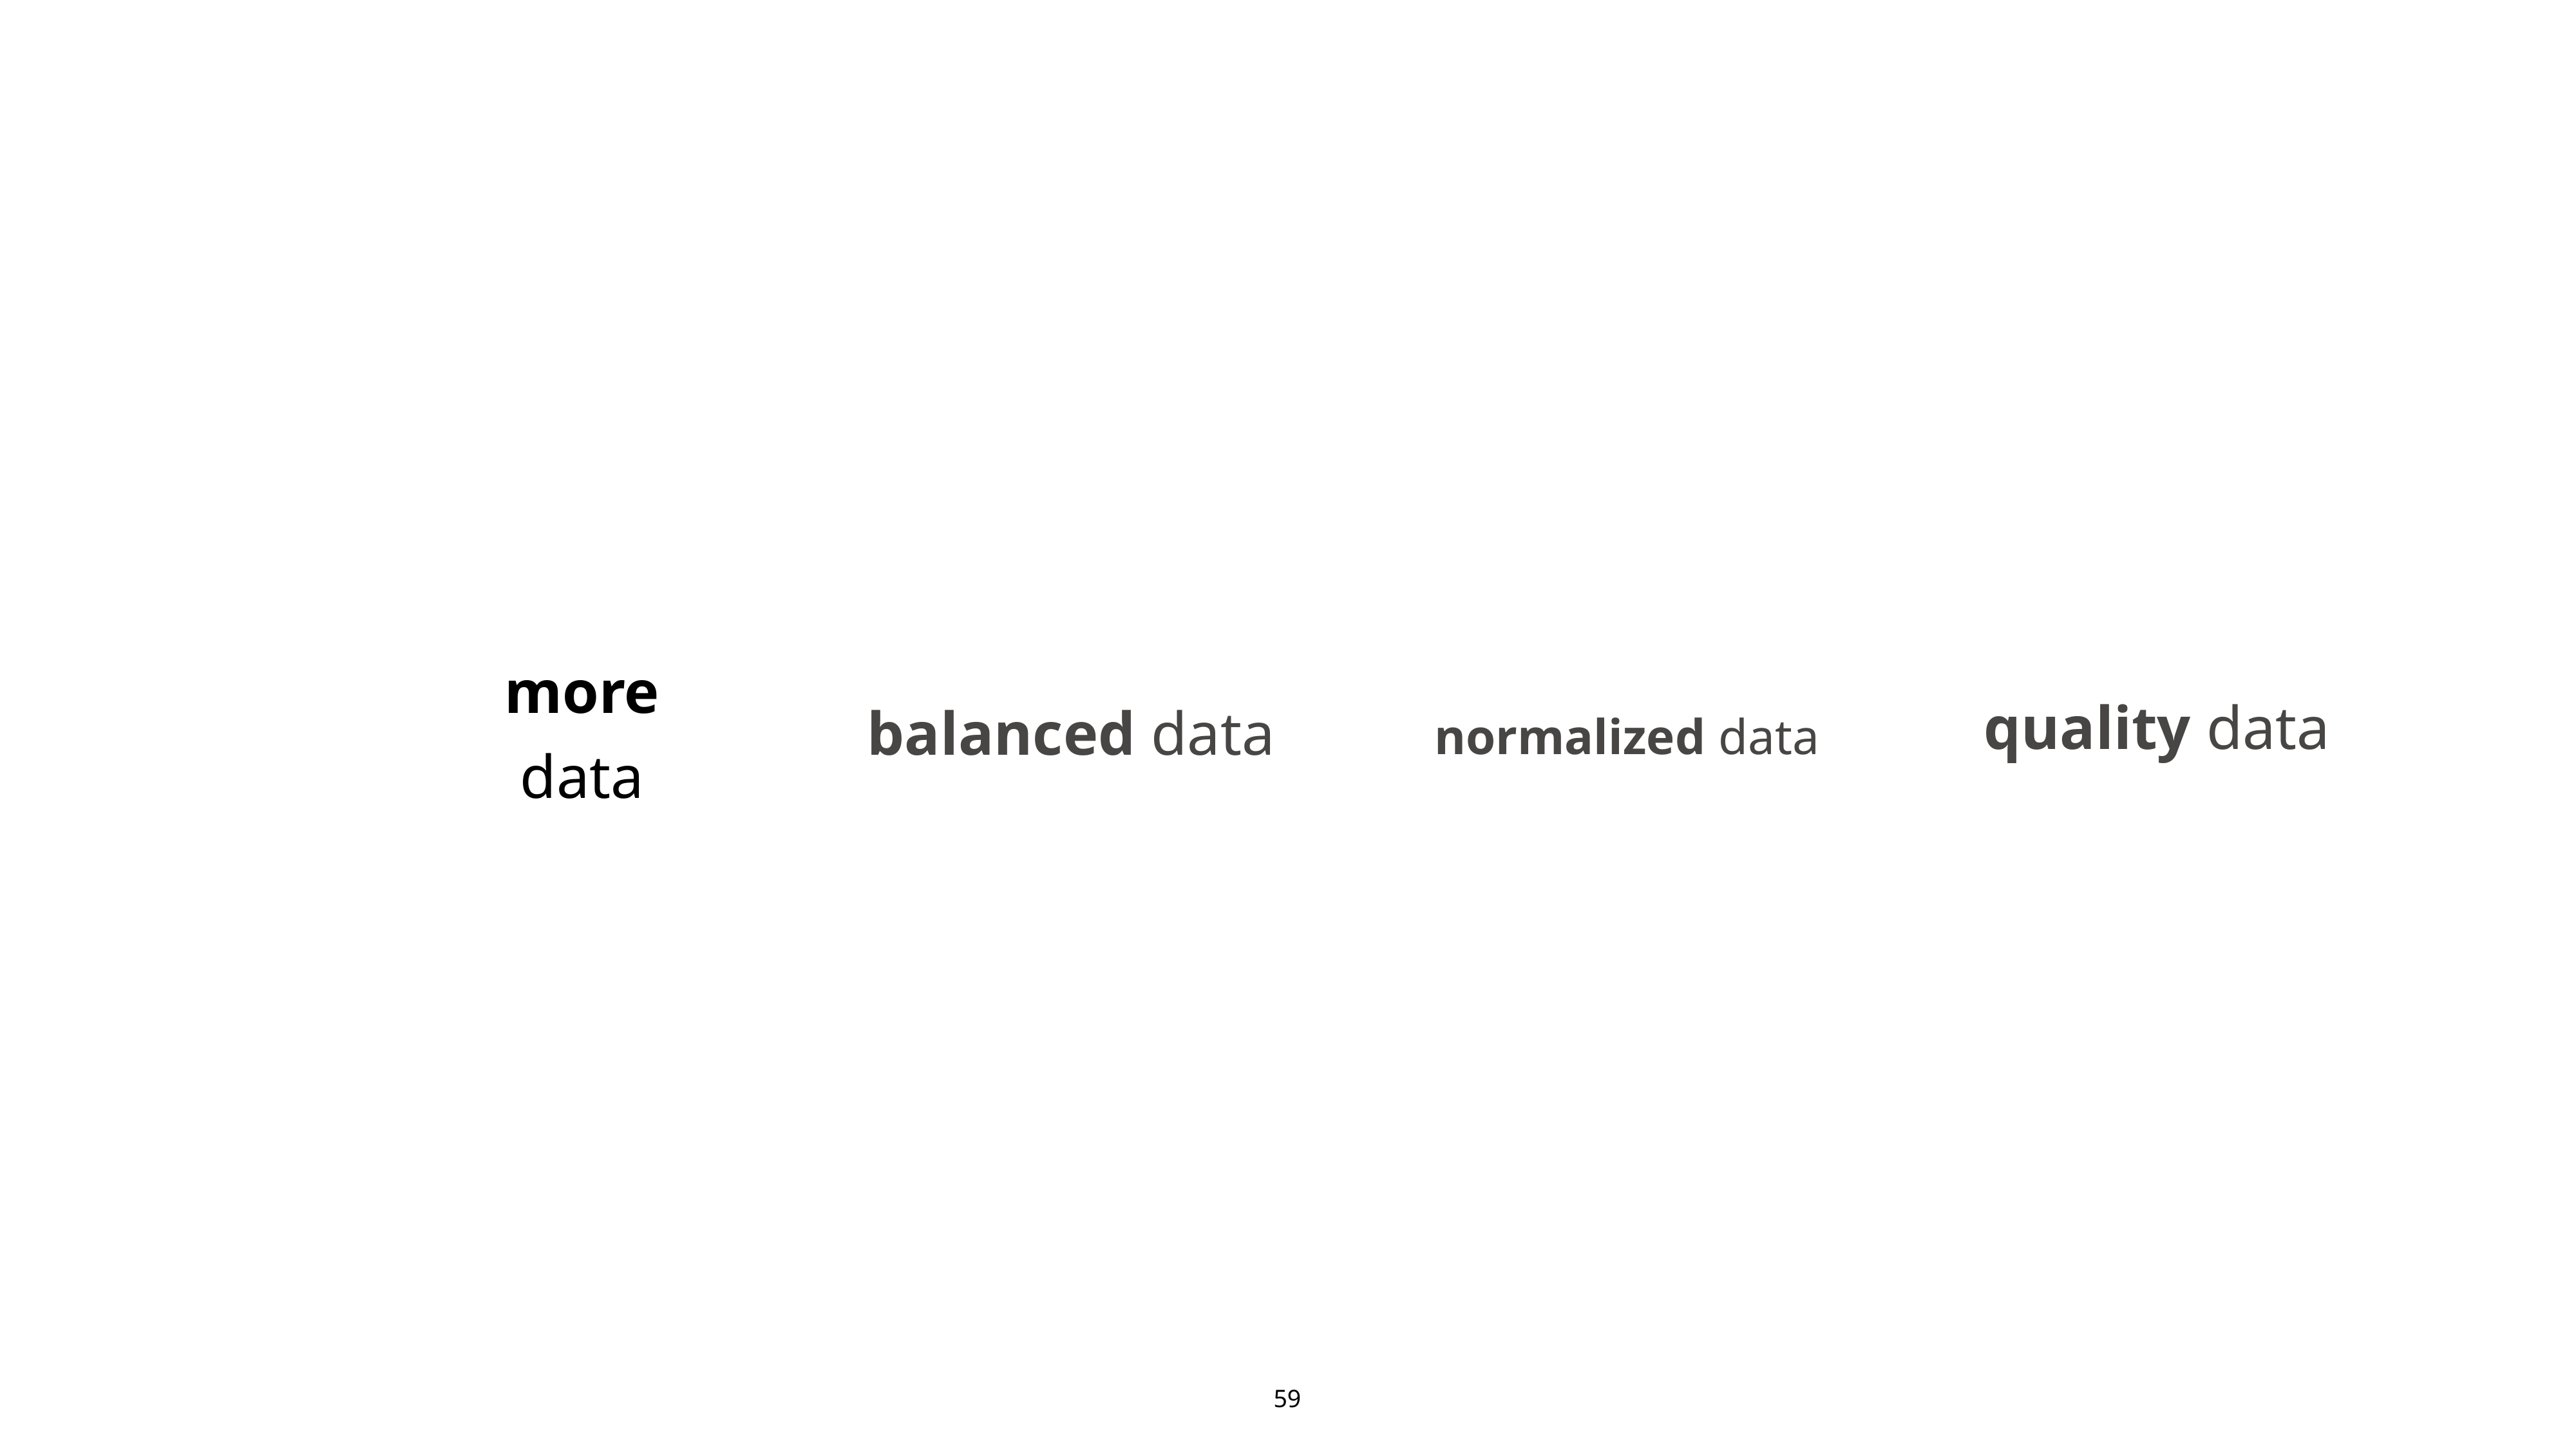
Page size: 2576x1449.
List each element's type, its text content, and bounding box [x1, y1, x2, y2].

slide_number 59 [1267, 570, 1307, 1422]
text_box quality data [1974, 671, 2342, 766]
text_box balanced data [854, 676, 1288, 773]
text_box normalized data [1395, 688, 1859, 770]
text_box more data [433, 634, 732, 815]
